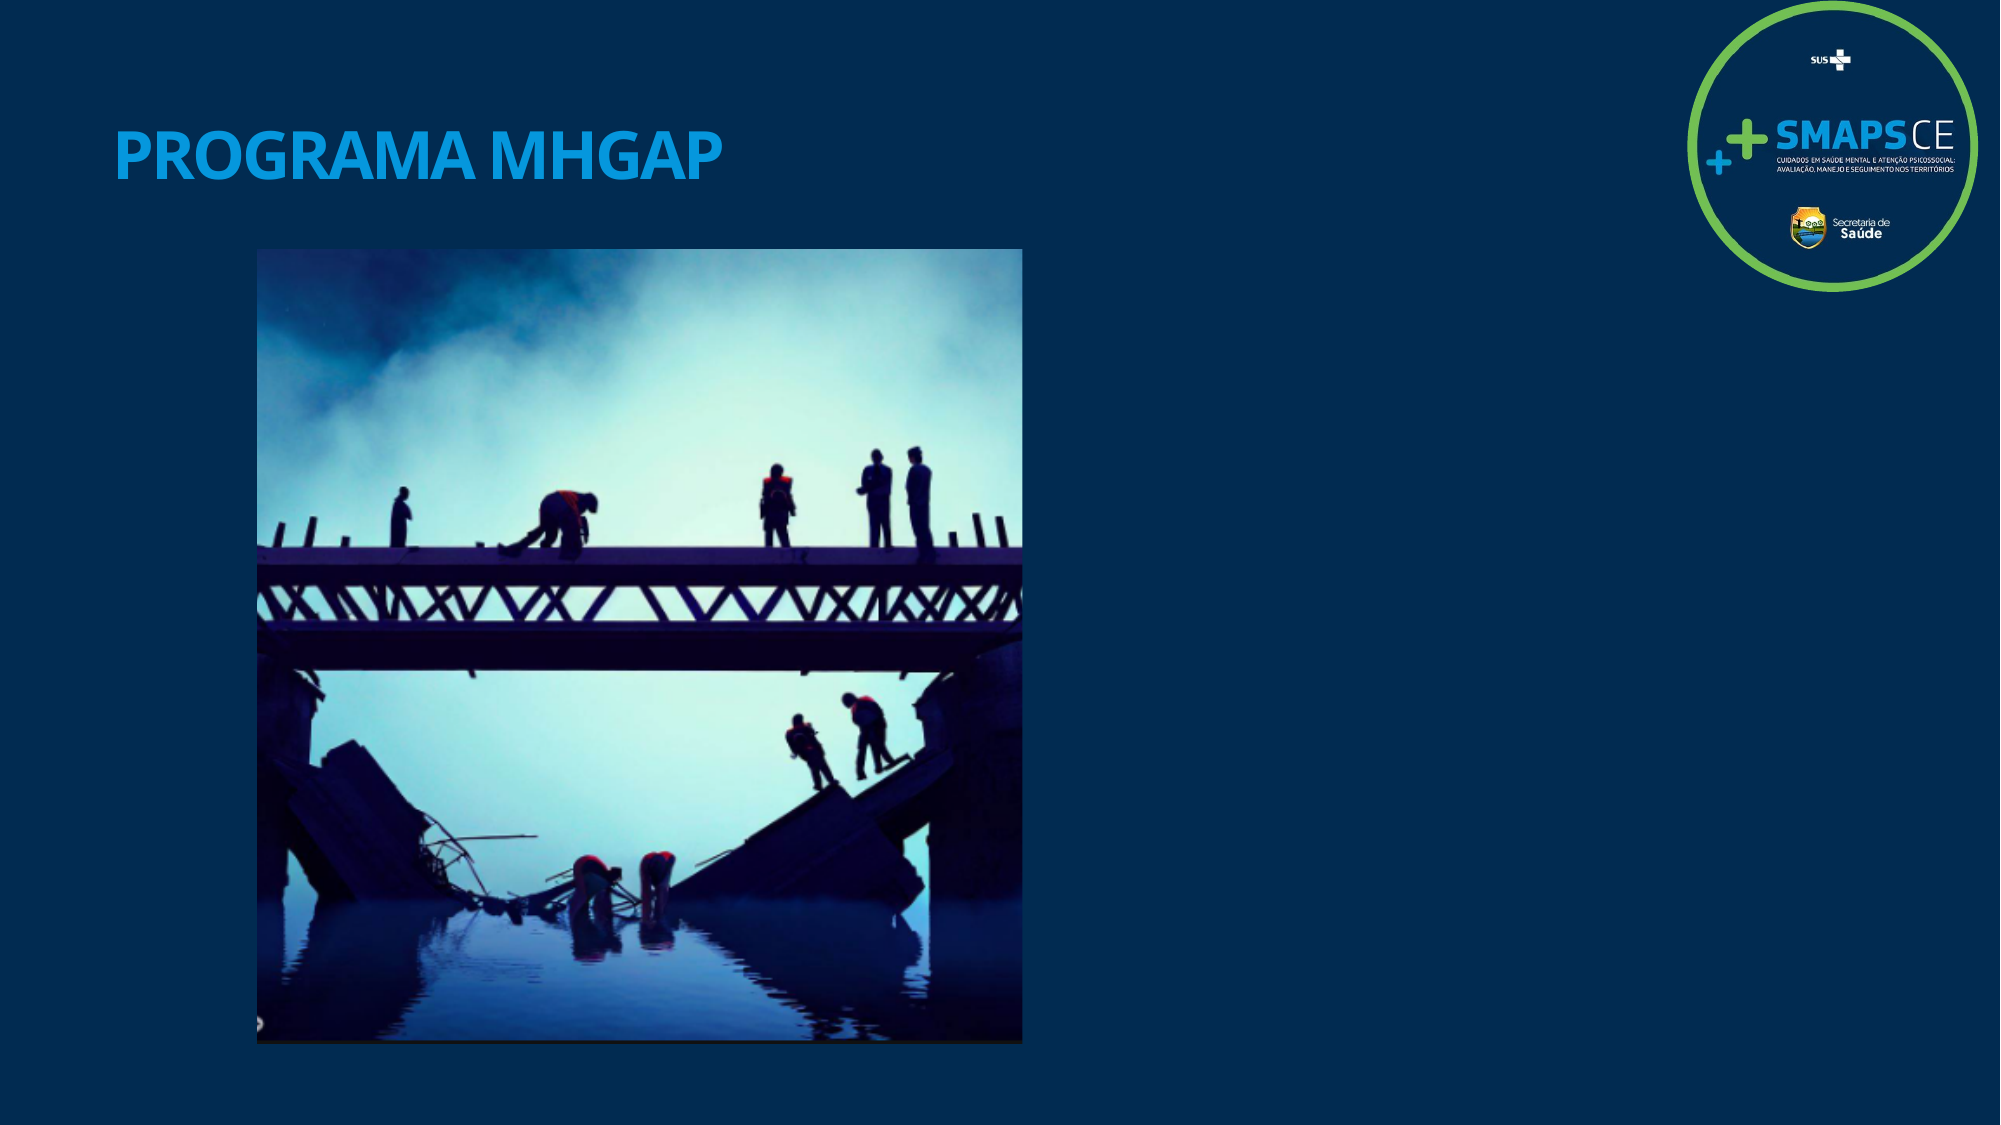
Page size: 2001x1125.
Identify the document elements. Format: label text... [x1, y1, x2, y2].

picture [257, 249, 1023, 1044]
title Programa mhgap [112, 122, 1645, 194]
picture [1687, 0, 1979, 292]
